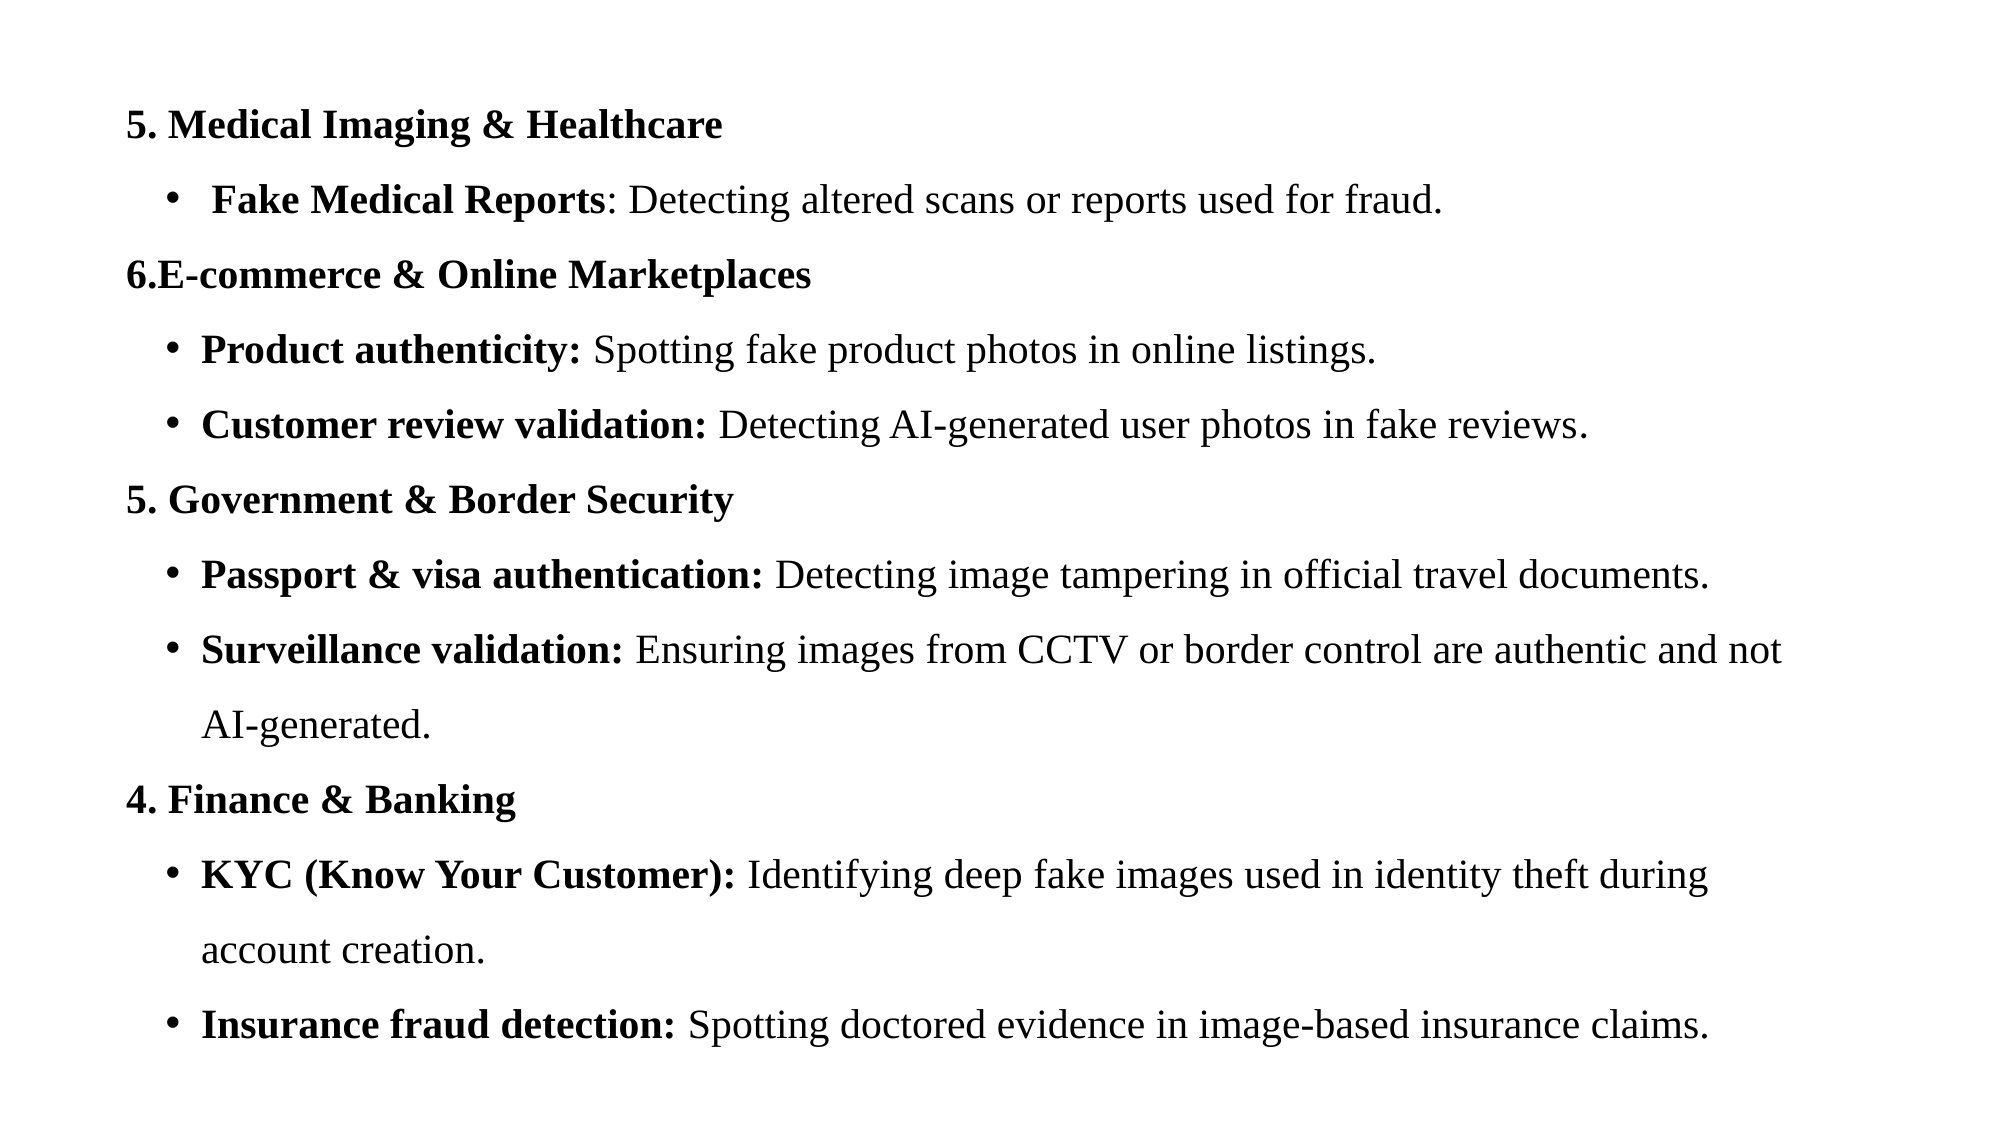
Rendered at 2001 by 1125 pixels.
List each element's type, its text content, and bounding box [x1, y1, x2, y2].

text_box 5. Medical Imaging & Healthcare Fake Medical Reports: Detecting altered scans or reports used for fraud. 6.E-commerce & Online Marketplaces Product authenticity: Spotting fake product photos in online listings. Customer review validation: Detecting AI-generated user photos in fake reviews. 5. Government & Border Security Passport & visa authentication: Detecting image tampering in official travel documents. Surveillance validation: Ensuring images from CCTV or border control are authentic and not AI-generated. 4. Finance & Banking KYC (Know Your Customer): Identifying deep fake images used in identity theft during account creation. Insurance fraud detection: Spotting doctored evidence in image-based insurance claims. [111, 64, 1805, 1125]
